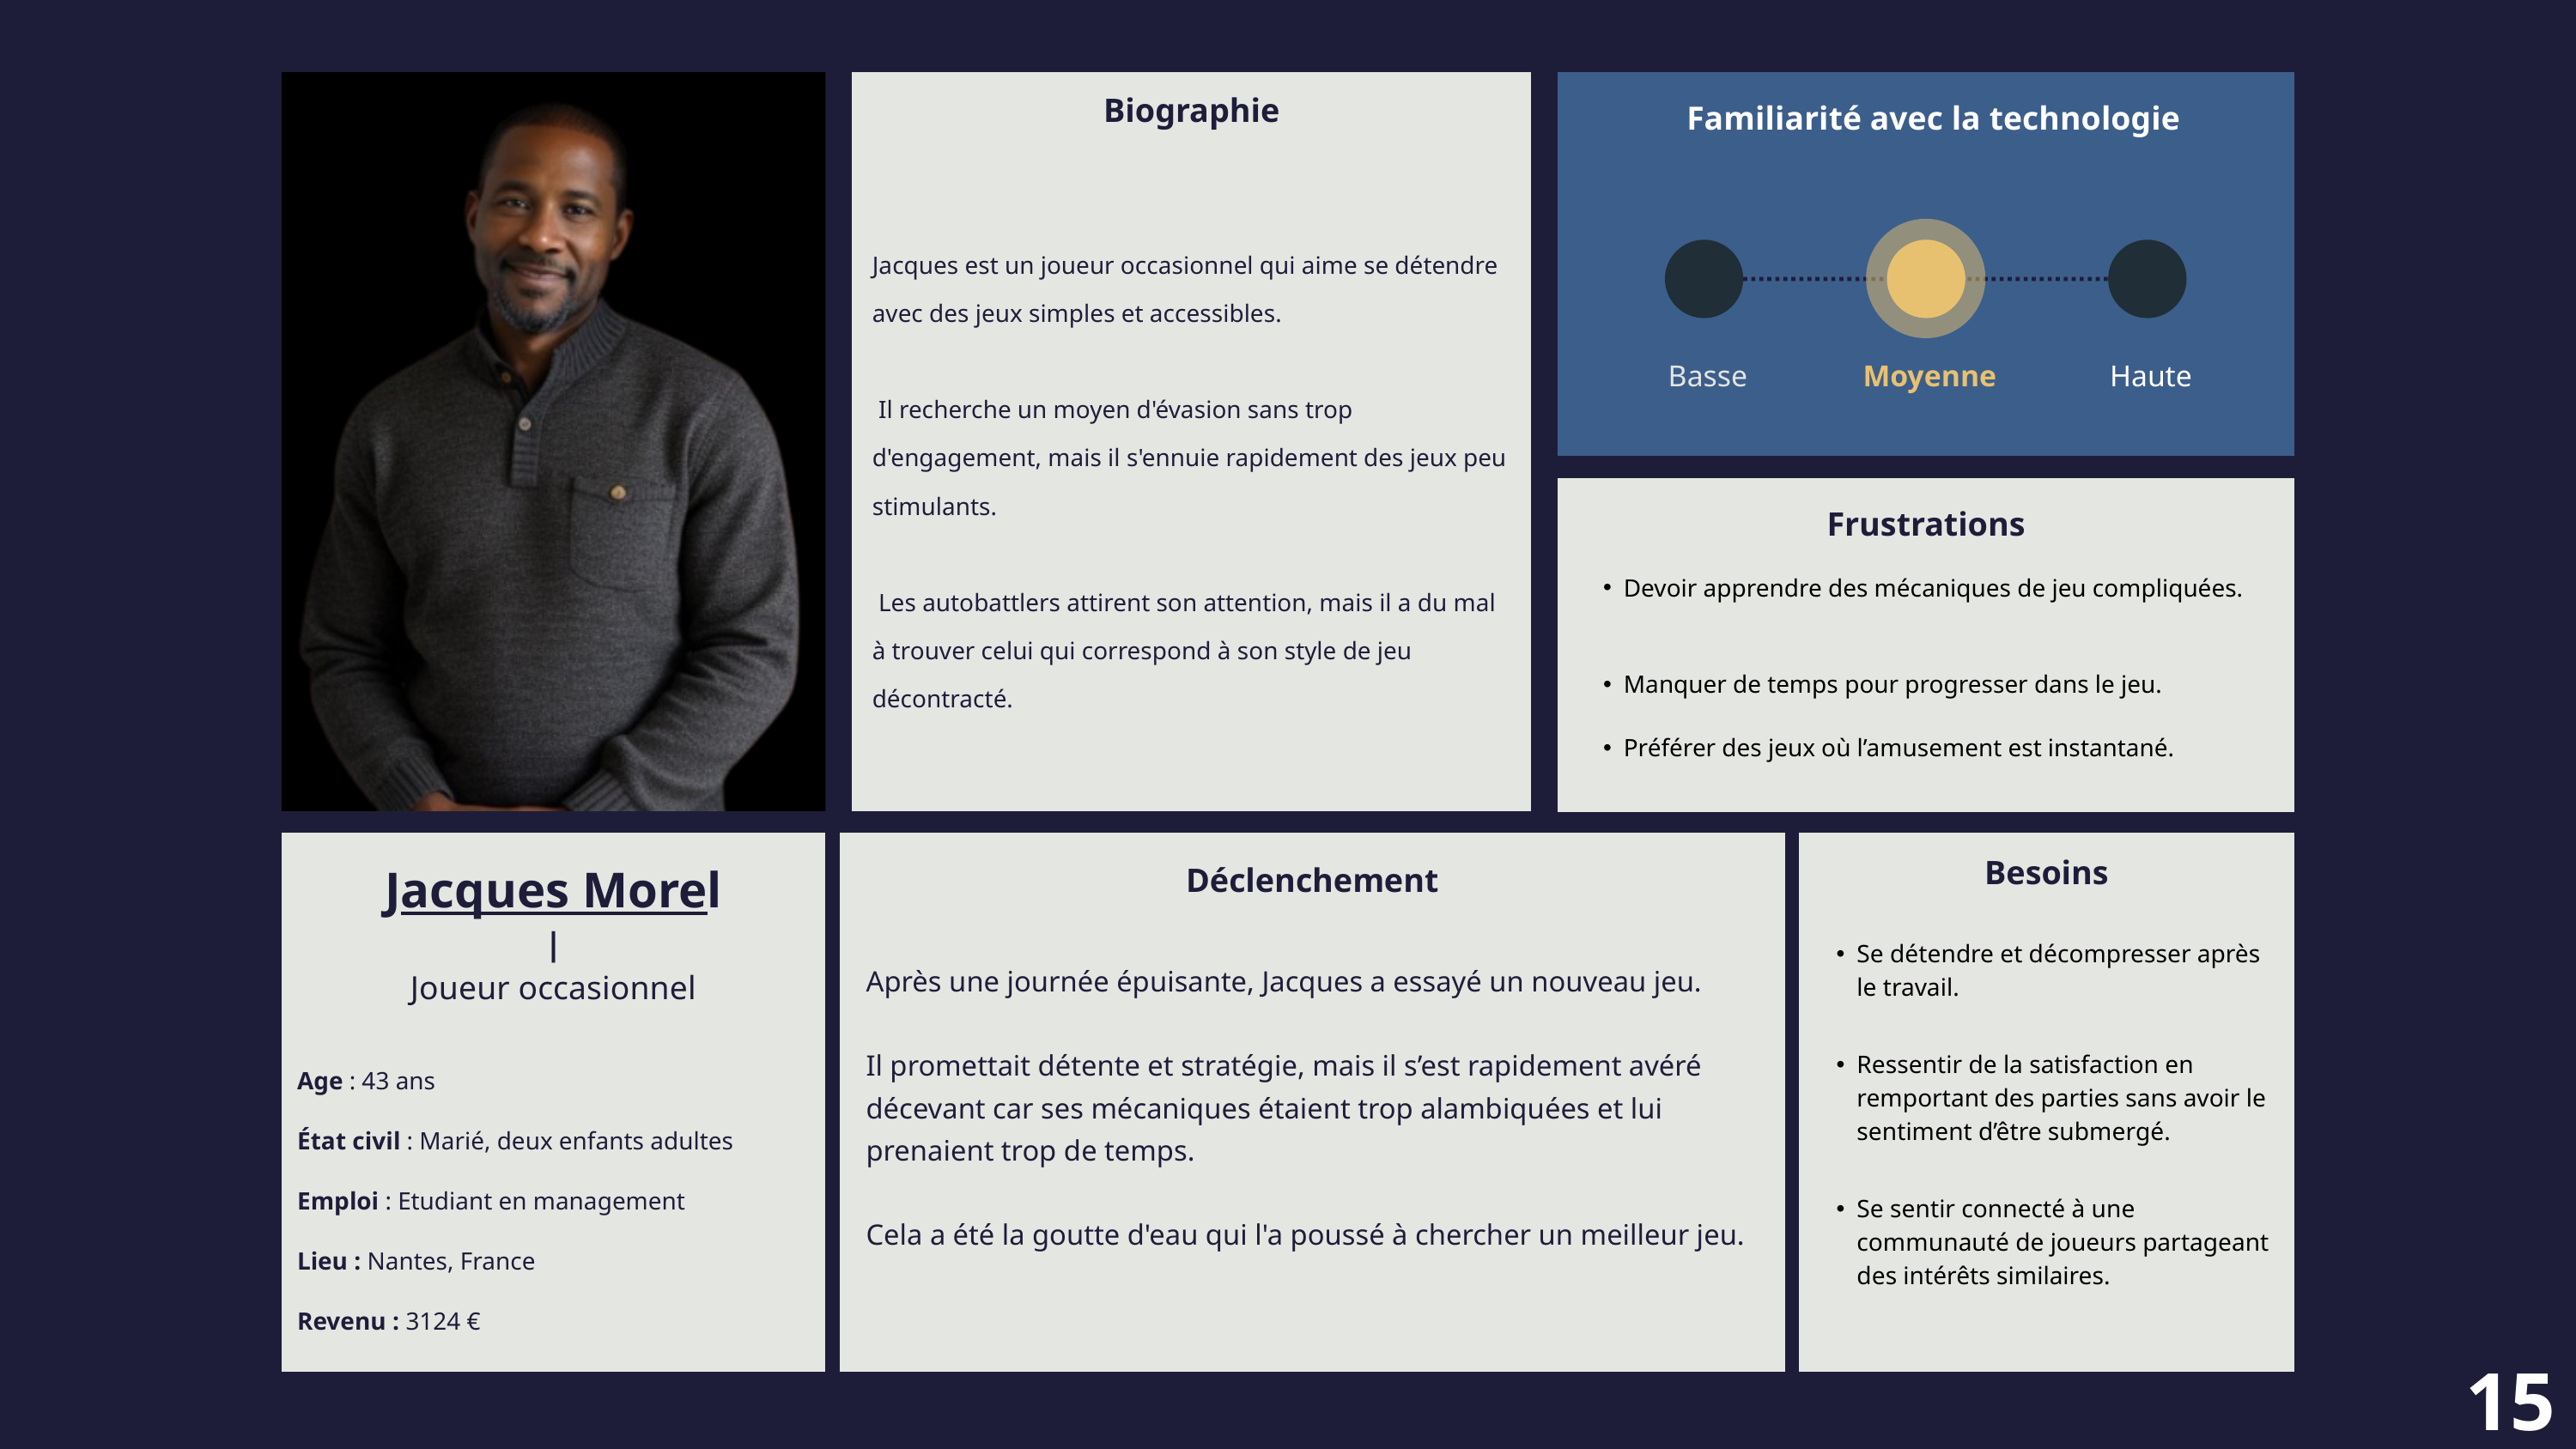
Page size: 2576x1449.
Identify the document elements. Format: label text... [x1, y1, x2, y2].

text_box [839, 832, 1785, 1373]
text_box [281, 832, 826, 1373]
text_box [1798, 832, 2295, 1373]
text_box 15 [2445, 1337, 2576, 1446]
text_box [1557, 72, 2295, 457]
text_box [2107, 239, 2187, 318]
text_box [1557, 477, 2295, 813]
text_box [281, 72, 826, 811]
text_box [851, 72, 1532, 811]
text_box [1865, 218, 1986, 339]
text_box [1886, 239, 1966, 318]
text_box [1664, 239, 1744, 318]
